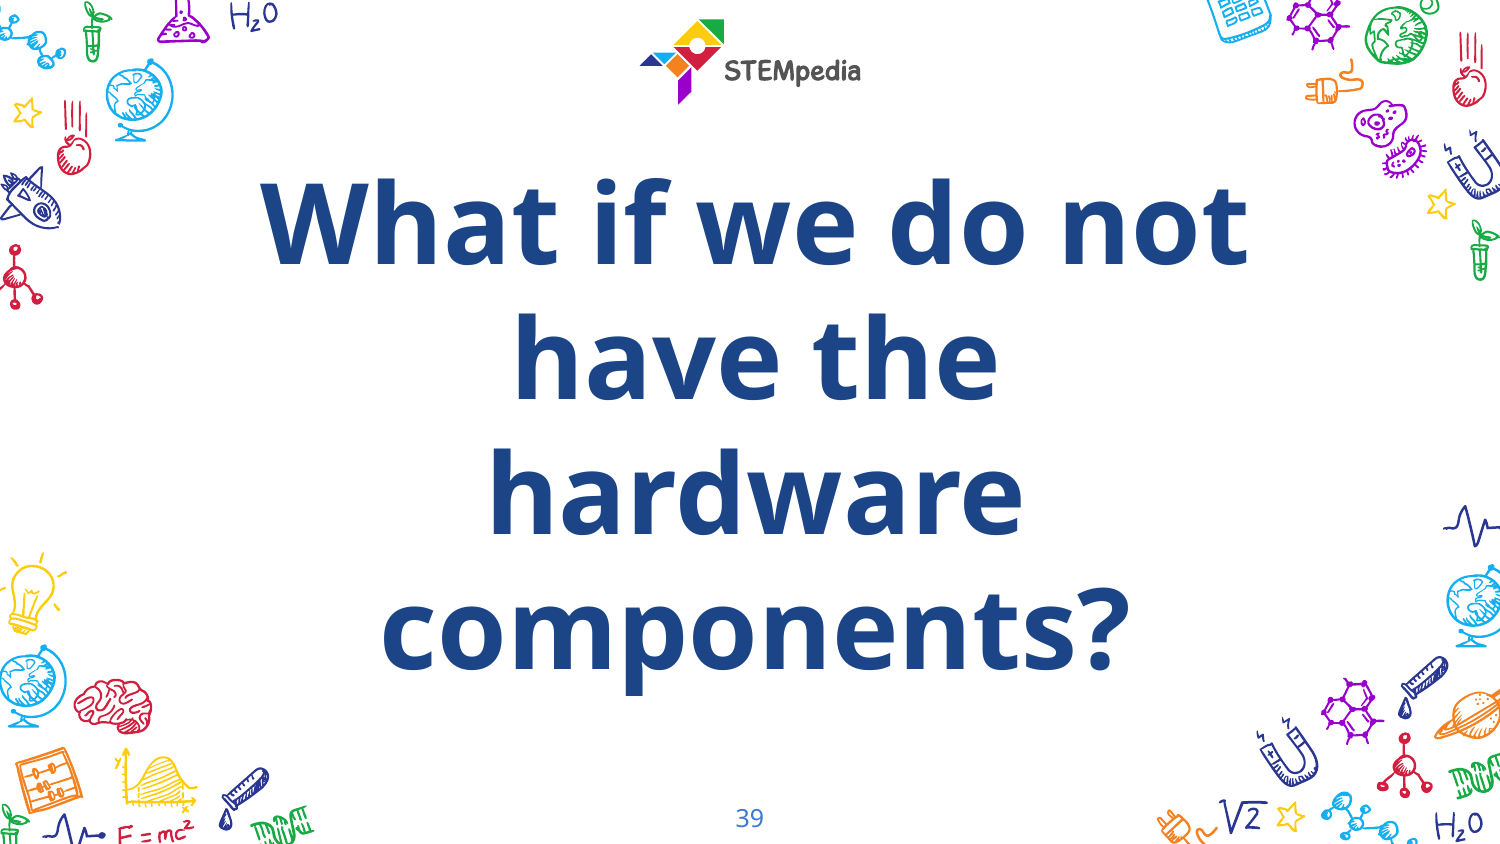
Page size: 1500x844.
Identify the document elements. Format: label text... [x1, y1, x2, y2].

slide_number 39 [705, 796, 795, 844]
list What if we do not have the hardware components? [220, 354, 1280, 490]
